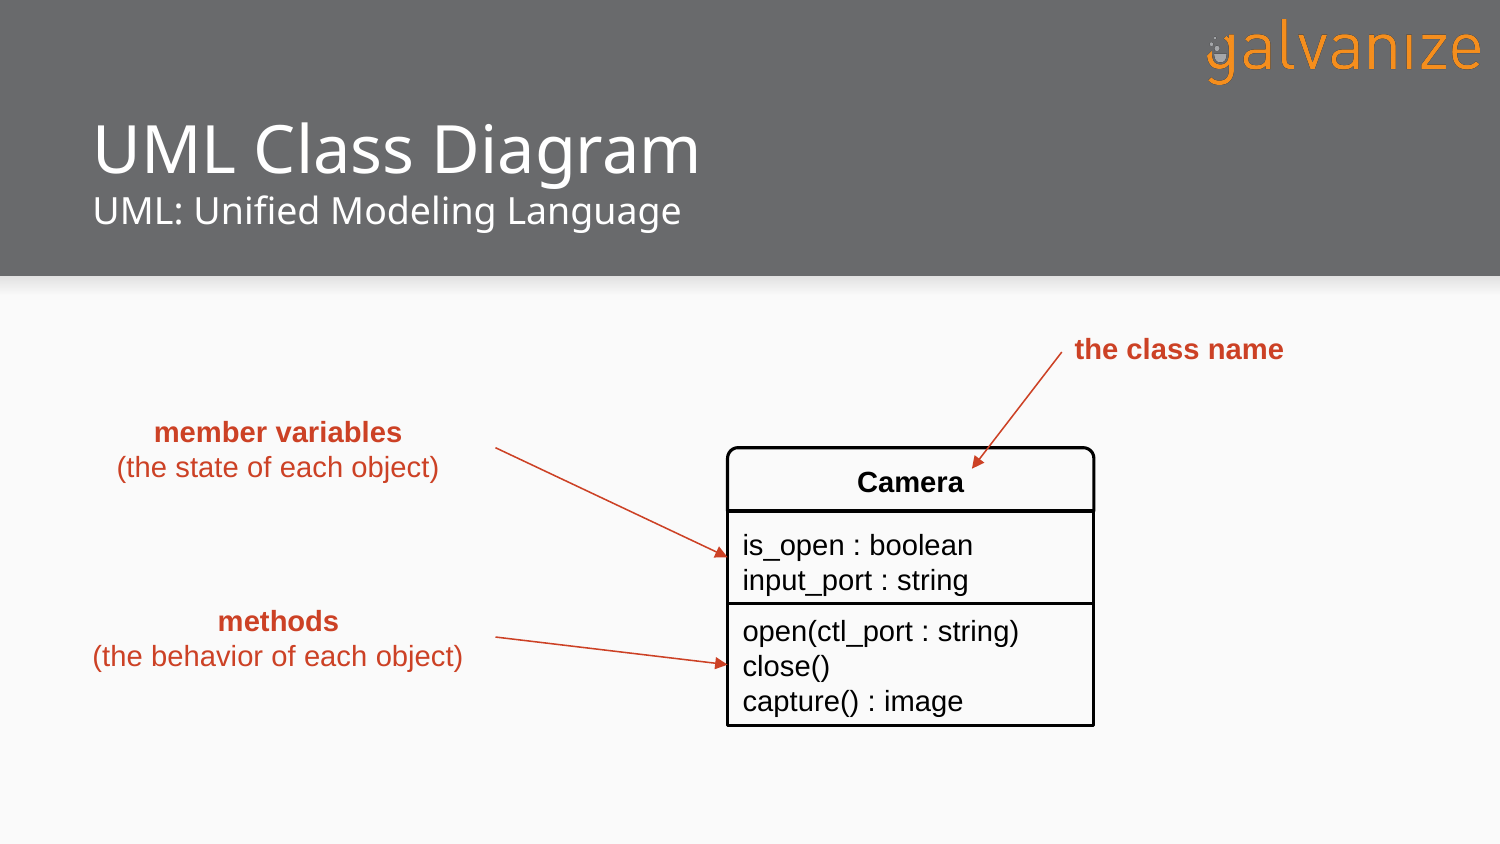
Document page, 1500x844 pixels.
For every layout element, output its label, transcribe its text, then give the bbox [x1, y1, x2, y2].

picture [1207, 19, 1480, 85]
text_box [495, 636, 728, 665]
text_box the class name [962, 315, 1397, 380]
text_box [727, 447, 1095, 726]
title UML Class Diagram UML: Unified Modeling Language [77, 28, 1427, 248]
text_box member variables (the state of each object) [61, 397, 496, 498]
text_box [495, 447, 728, 558]
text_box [971, 351, 1063, 469]
text_box methods (the behavior of each object) [61, 587, 496, 687]
